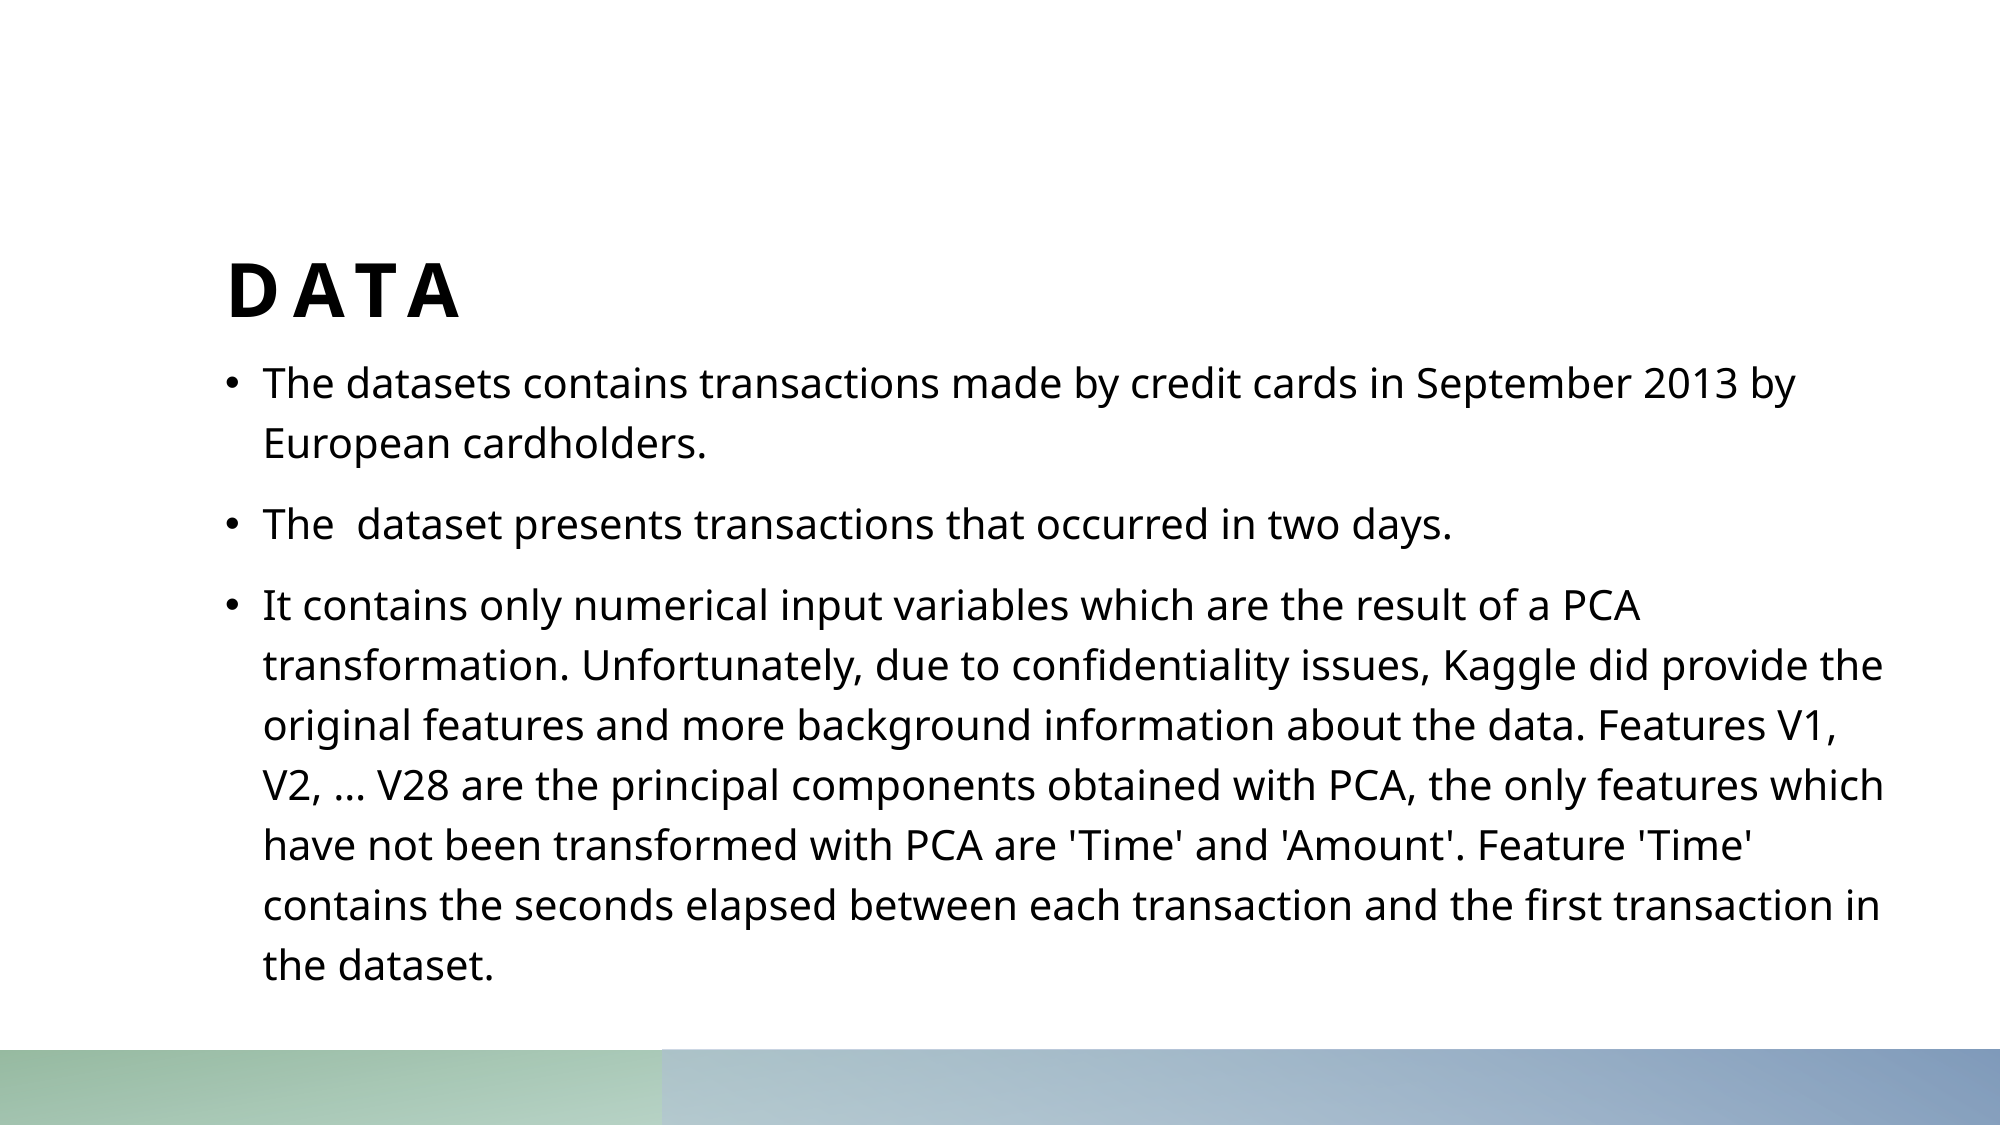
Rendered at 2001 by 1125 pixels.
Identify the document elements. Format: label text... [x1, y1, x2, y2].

list The datasets contains transactions made by credit cards in September 2013 by European cardholders. The dataset presents transactions that occurred in two days. It contains only numerical input variables which are the result of a PCA transformation. Unfortunately, due to confidentiality issues, Kaggle did provide the original features and more background information about the data. Features V1, V2, … V28 are the principal components obtained with PCA, the only features which have not been transformed with PCA are 'Time' and 'Amount'. Feature 'Time' contains the seconds elapsed between each transaction and the first transaction in the dataset. [225, 346, 1905, 996]
title Data [225, 130, 1905, 333]
